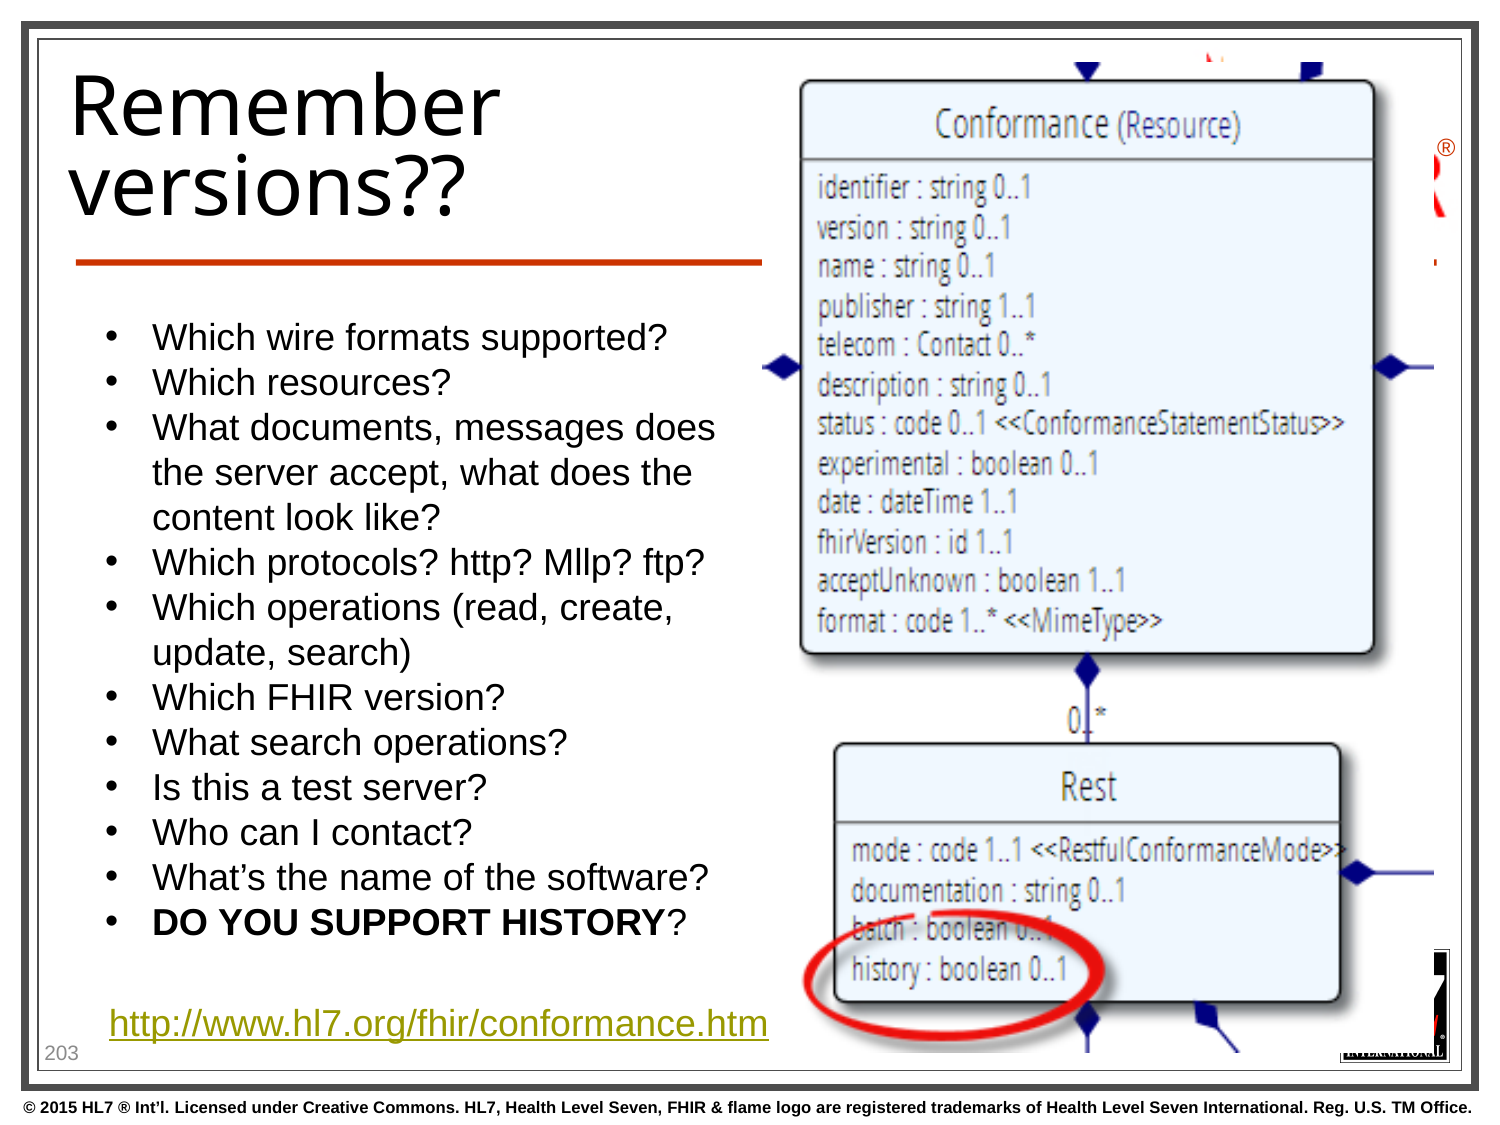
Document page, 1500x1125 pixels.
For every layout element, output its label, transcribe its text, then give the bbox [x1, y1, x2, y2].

text_box Which wire formats supported? Which resources? What documents, messages does the server accept, what does the content look like? Which protocols? http? Mllp? ftp? Which operations (read, create, update, search) Which FHIR version? What search operations? Is this a test server? Who can I contact? What’s the name of the software? DO YOU SUPPORT HISTORY? [90, 305, 757, 951]
picture [762, 42, 1458, 1063]
text_box http://www.hl7.org/fhir/conformance.htm [94, 991, 757, 1052]
slide_number 203 [29, 1034, 148, 1071]
title Remember versions?? [53, 54, 1128, 249]
